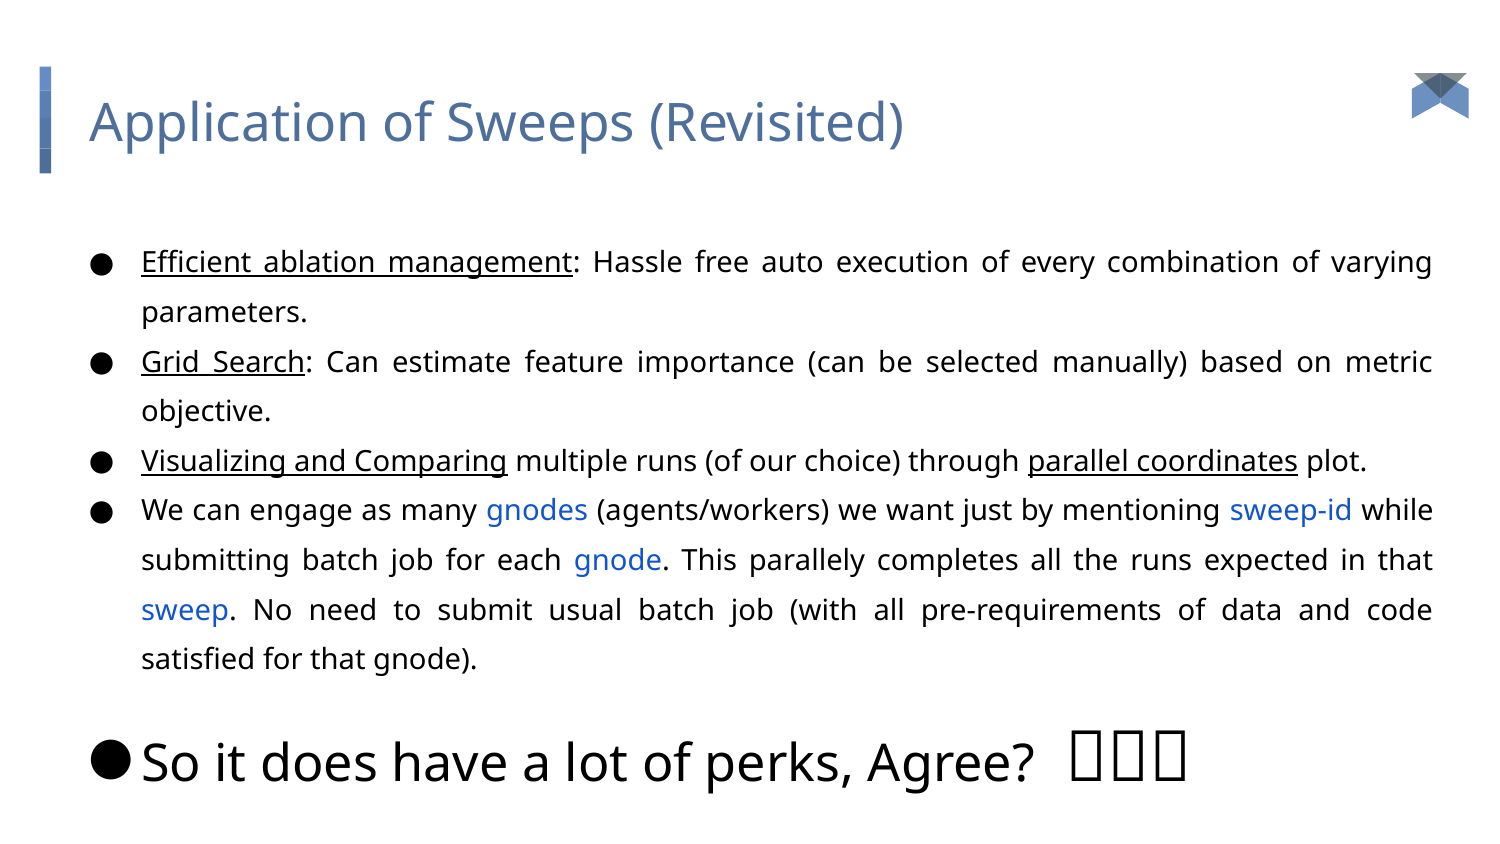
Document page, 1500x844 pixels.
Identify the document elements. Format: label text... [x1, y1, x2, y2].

title Application of Sweeps (Revisited) [60, 72, 1449, 167]
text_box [1417, 67, 1464, 125]
text_box Efficient ablation management: Hassle free auto execution of every combination of varying parameters. Grid Search: Can estimate feature importance (can be selected manually) based on metric objective. Visualizing and Comparing multiple runs (of our choice) through parallel coordinates plot. We can engage as many gnodes (agents/workers) we want just by mentioning sweep-id while submitting batch job for each gnode. This parallely completes all the runs expected in that sweep. No need to submit usual batch job (with all pre-requirements of data and code satisfied for that gnode). So it does have a lot of perks, Agree? 🙇🙎🙆 [51, 214, 1449, 791]
